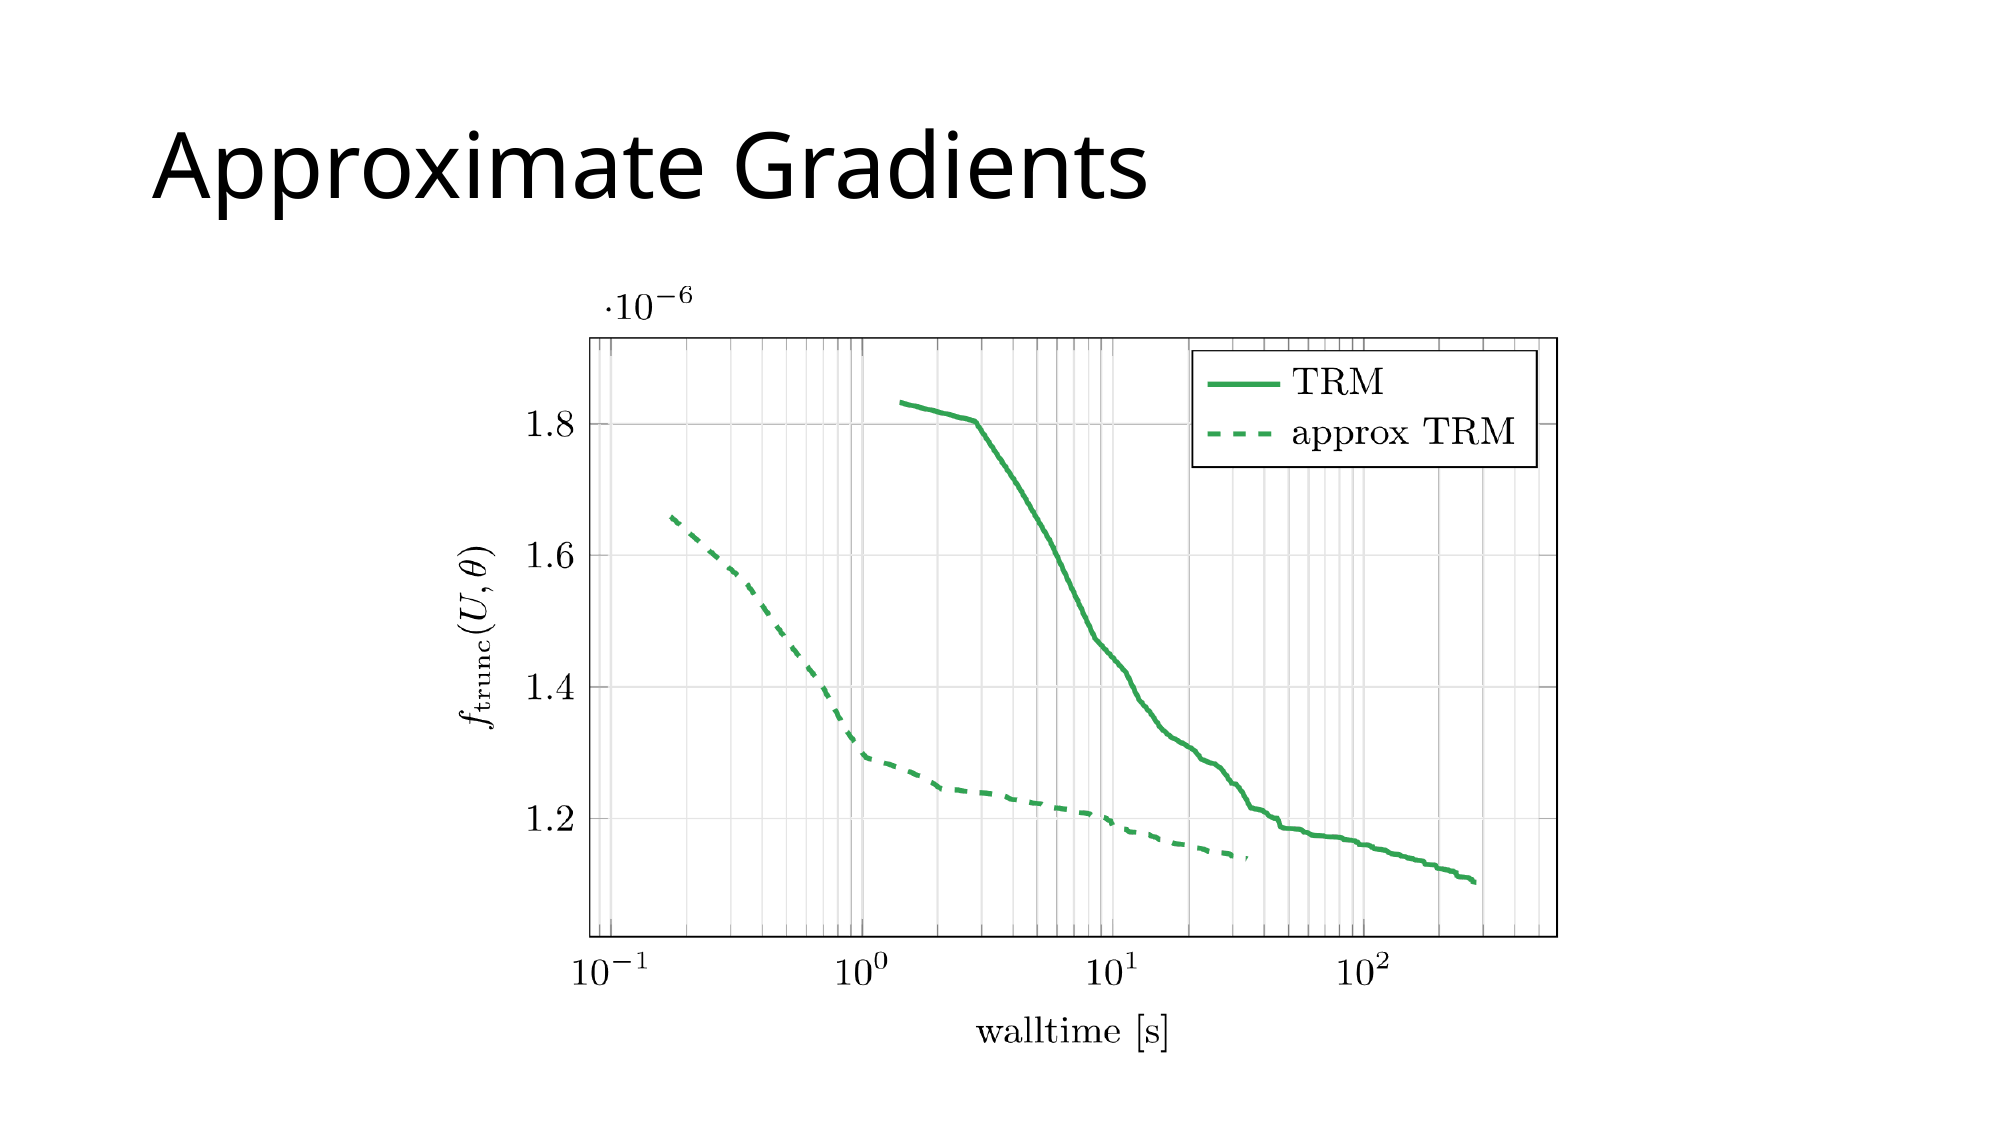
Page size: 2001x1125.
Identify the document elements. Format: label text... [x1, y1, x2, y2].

picture [440, 286, 1560, 1066]
title Approximate Gradients [137, 59, 1863, 278]
